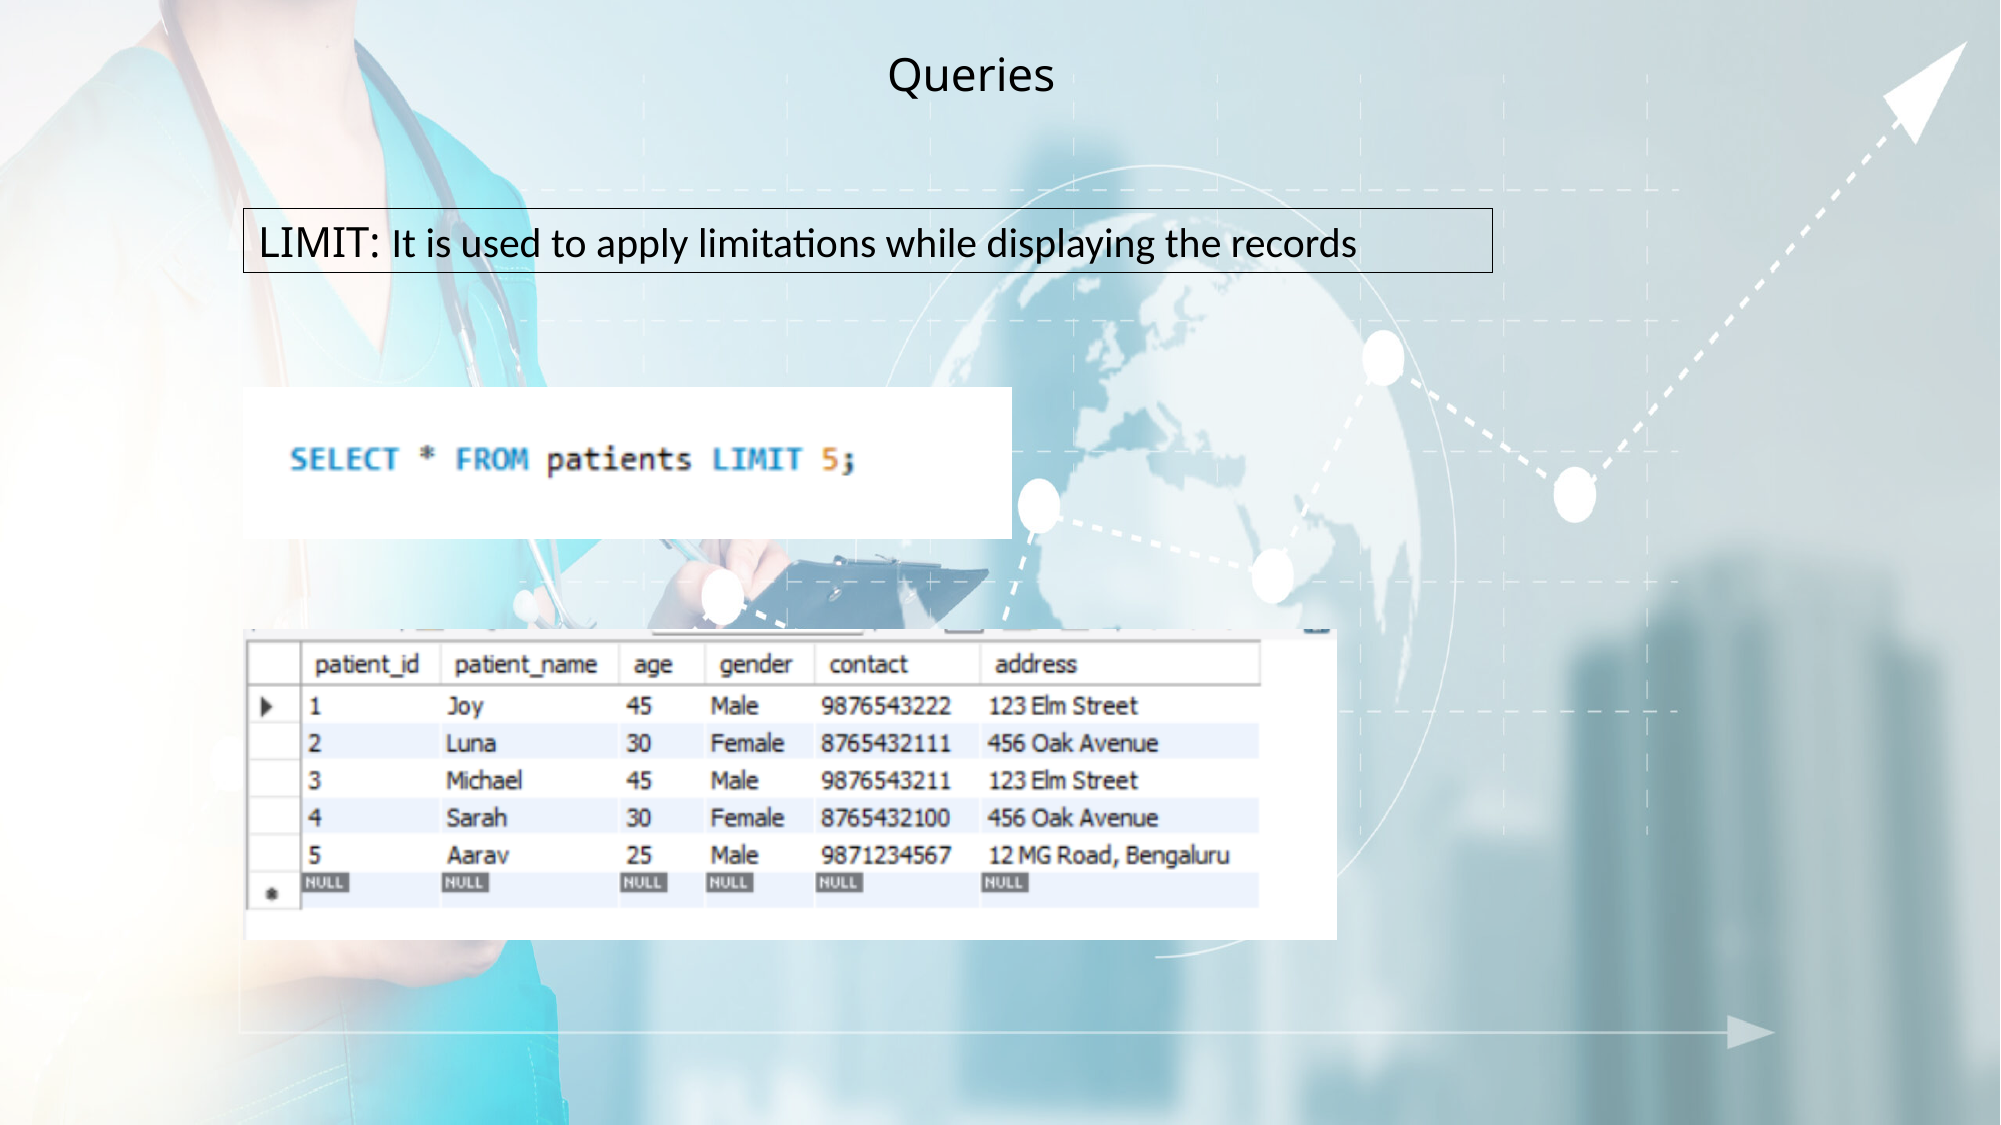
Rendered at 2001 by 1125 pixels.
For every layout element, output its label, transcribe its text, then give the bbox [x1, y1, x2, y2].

picture [243, 387, 1012, 539]
text_box Queries [126, 38, 1816, 108]
text_box LIMIT: It is used to apply limitations while displaying the records [243, 208, 1493, 273]
picture [243, 629, 1337, 940]
text_box MATH FUNCTIONS: It is used to perform mathematical expressions on numerical data. ABS, CEILING, FLOOR, POWER, ROUND, SQRT. [0, 0, 2000, 1125]
